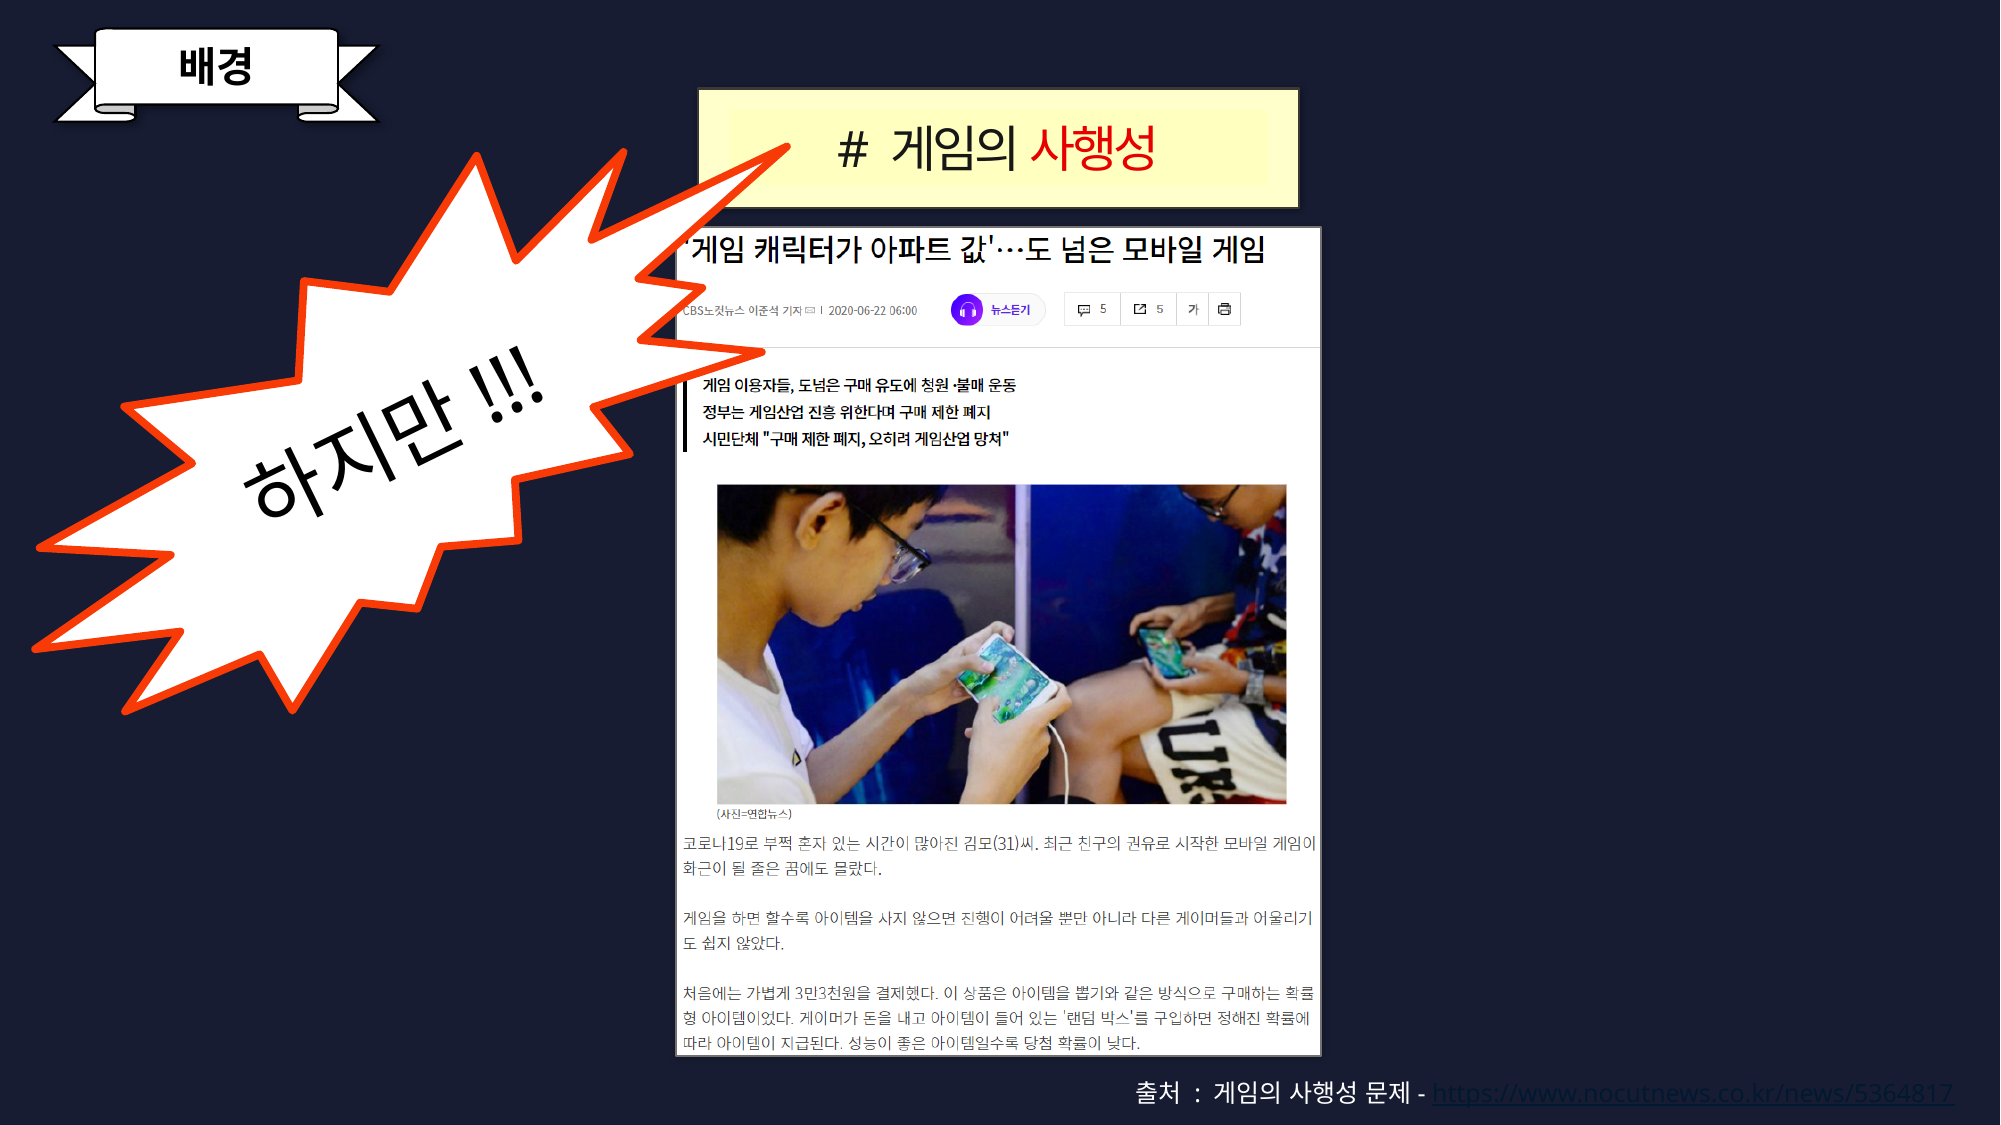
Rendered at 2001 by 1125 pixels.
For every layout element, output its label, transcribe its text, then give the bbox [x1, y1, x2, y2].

text_box [697, 87, 1300, 209]
text_box [51, 27, 382, 123]
text_box 하지만!!! [34, 145, 788, 713]
text_box 출처 : 게임의 사행성 문제- https://www.nocutnews.co.kr/news/5364817 [1120, 1069, 1970, 1119]
picture [676, 227, 1321, 1056]
text_box # 게임의 사행성 [729, 110, 1268, 186]
text_box 배경 [132, 31, 301, 102]
